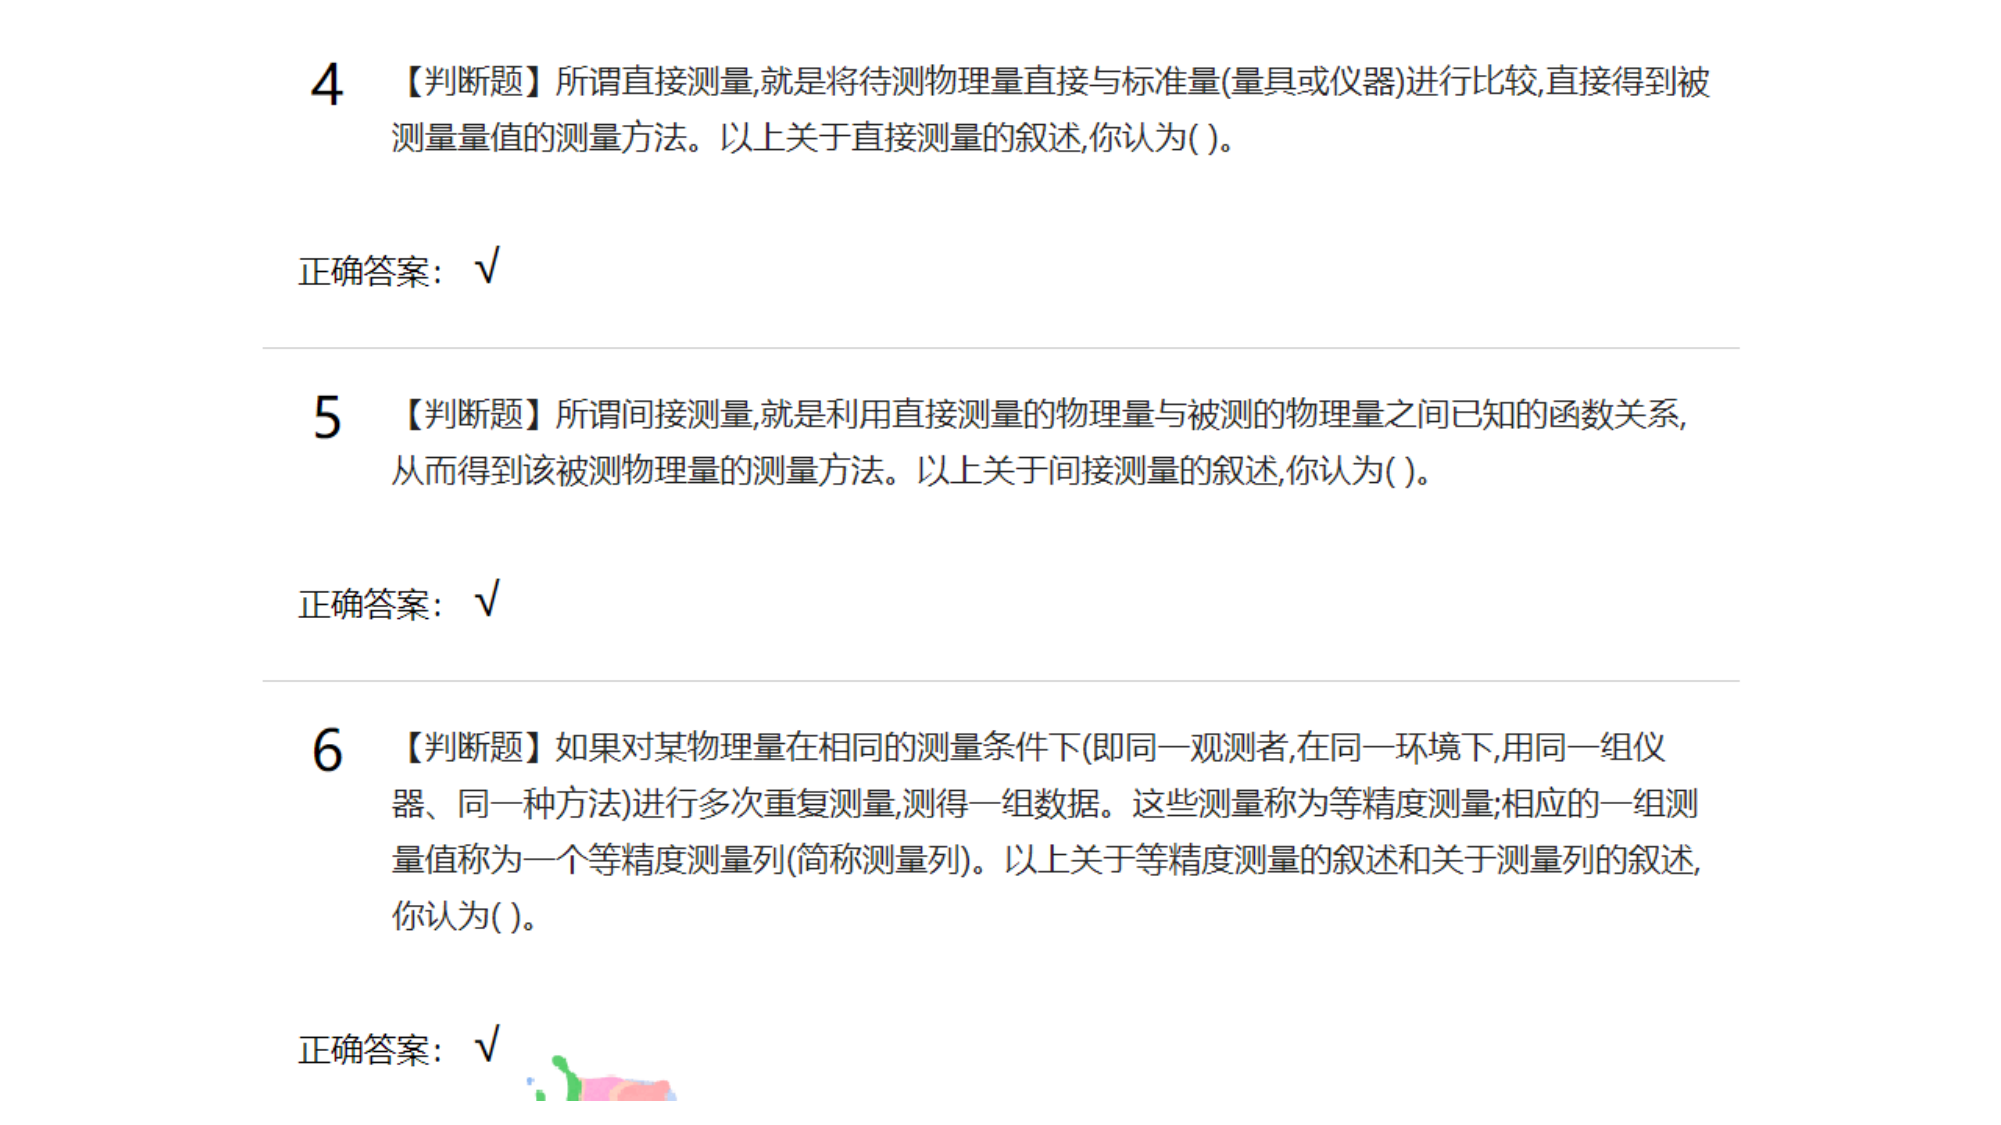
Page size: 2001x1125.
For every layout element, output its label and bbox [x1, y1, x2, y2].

picture [213, 24, 1787, 1101]
